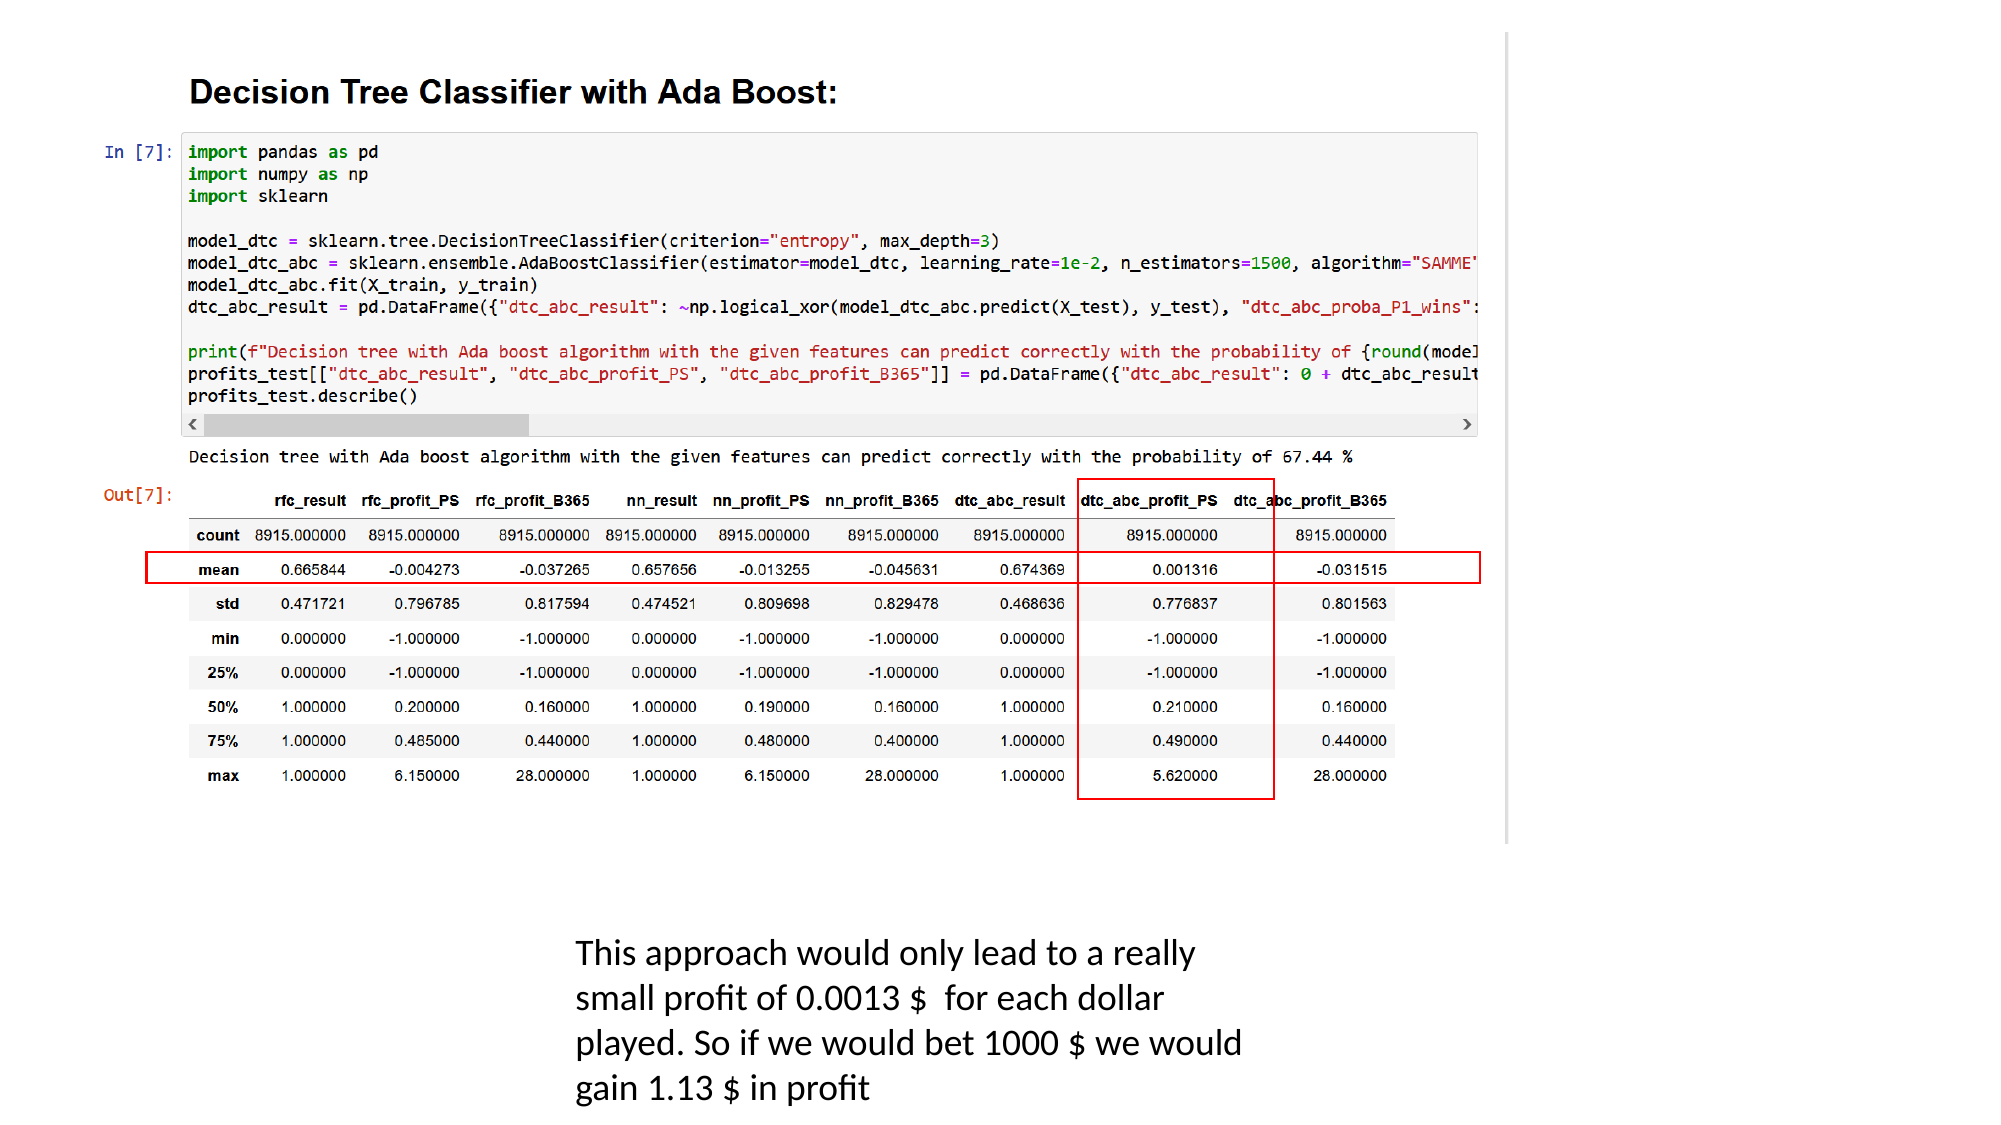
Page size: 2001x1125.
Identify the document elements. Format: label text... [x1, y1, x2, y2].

text_box This approach would only lead to a really small profit of 0.0013 $ for each dollar played. So if we would bet 1000 $ we would gain 1.13 $ in profit [560, 920, 1267, 1115]
picture [74, 31, 1509, 844]
